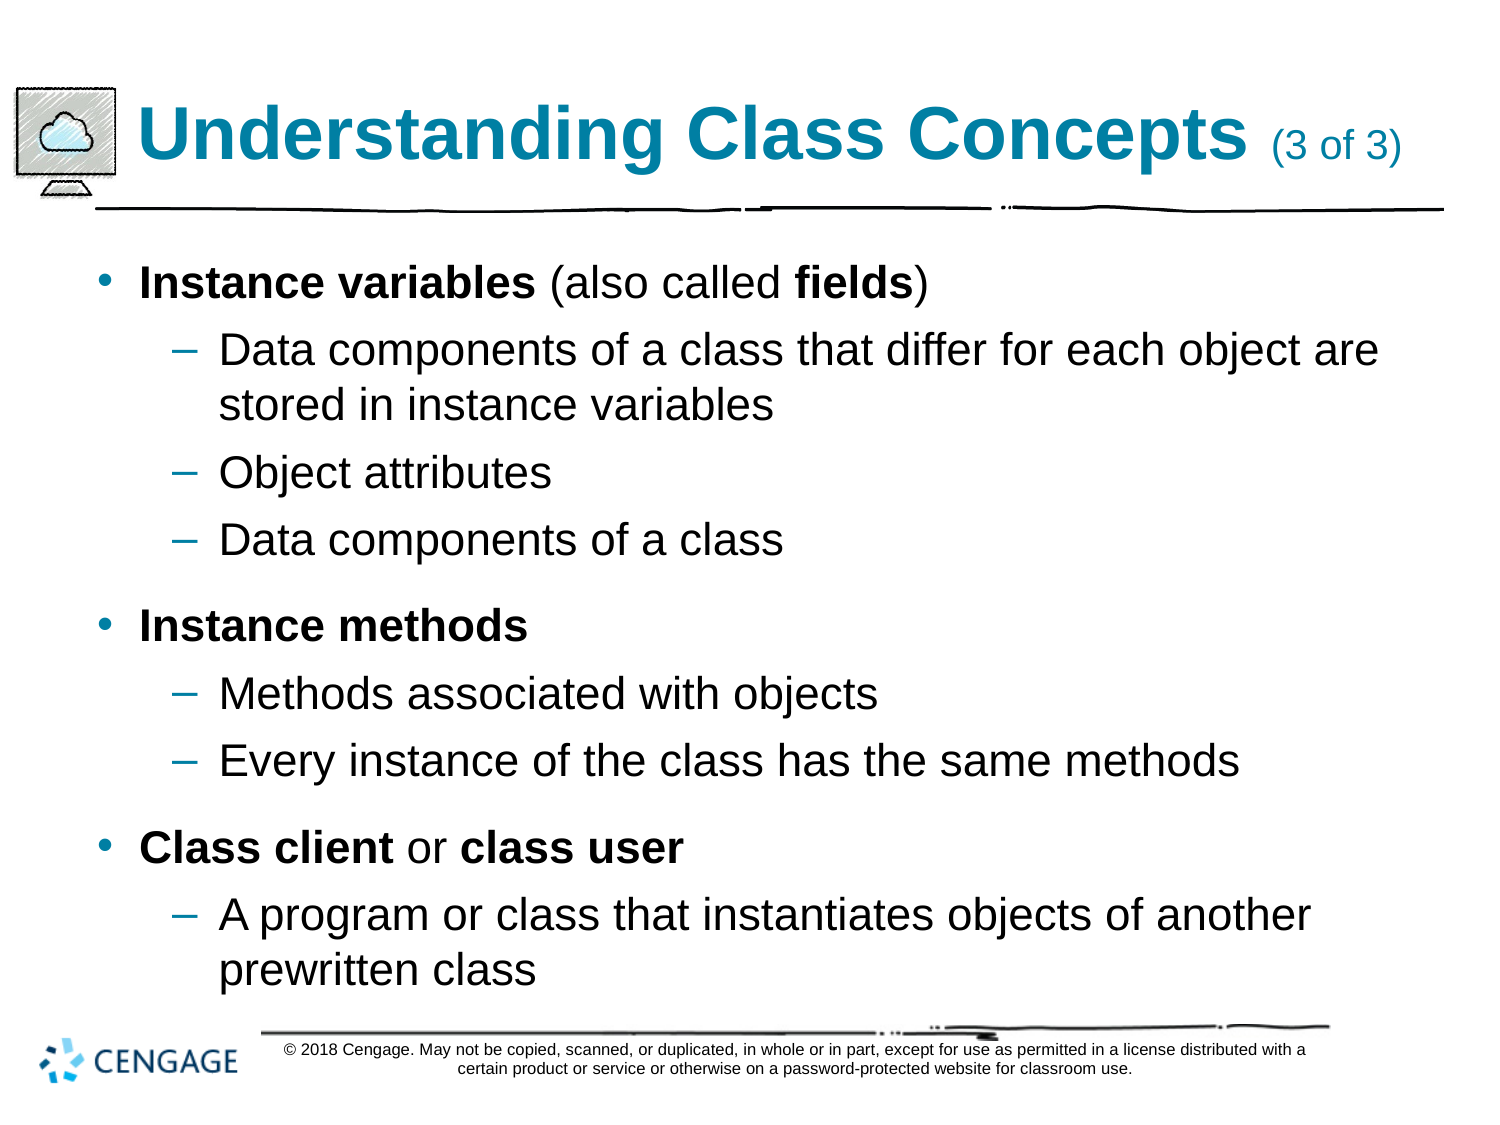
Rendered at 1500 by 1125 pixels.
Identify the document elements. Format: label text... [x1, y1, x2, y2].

picture [13, 86, 117, 201]
picture [19, 1024, 250, 1096]
picture [95, 205, 1444, 213]
list © 2018 Cengage. May not be copied, scanned, or duplicated, in whole or in part, except for use as permitted in a license distributed with a certain product or service or otherwise on a password-protected website for classroom use. [261, 1040, 1331, 1089]
title Understanding Class Concepts (3 of 3) [137, 84, 1430, 175]
picture [261, 1024, 1331, 1040]
list Instance variables (also called fields) Data components of a class that differ for each object are stored in instance variables Object attributes Data components of a class Instance methods Methods associated with objects Every instance of the class has the same methods Class client or class user A program or class that instantiates objects of another prewritten class [97, 252, 1441, 1003]
